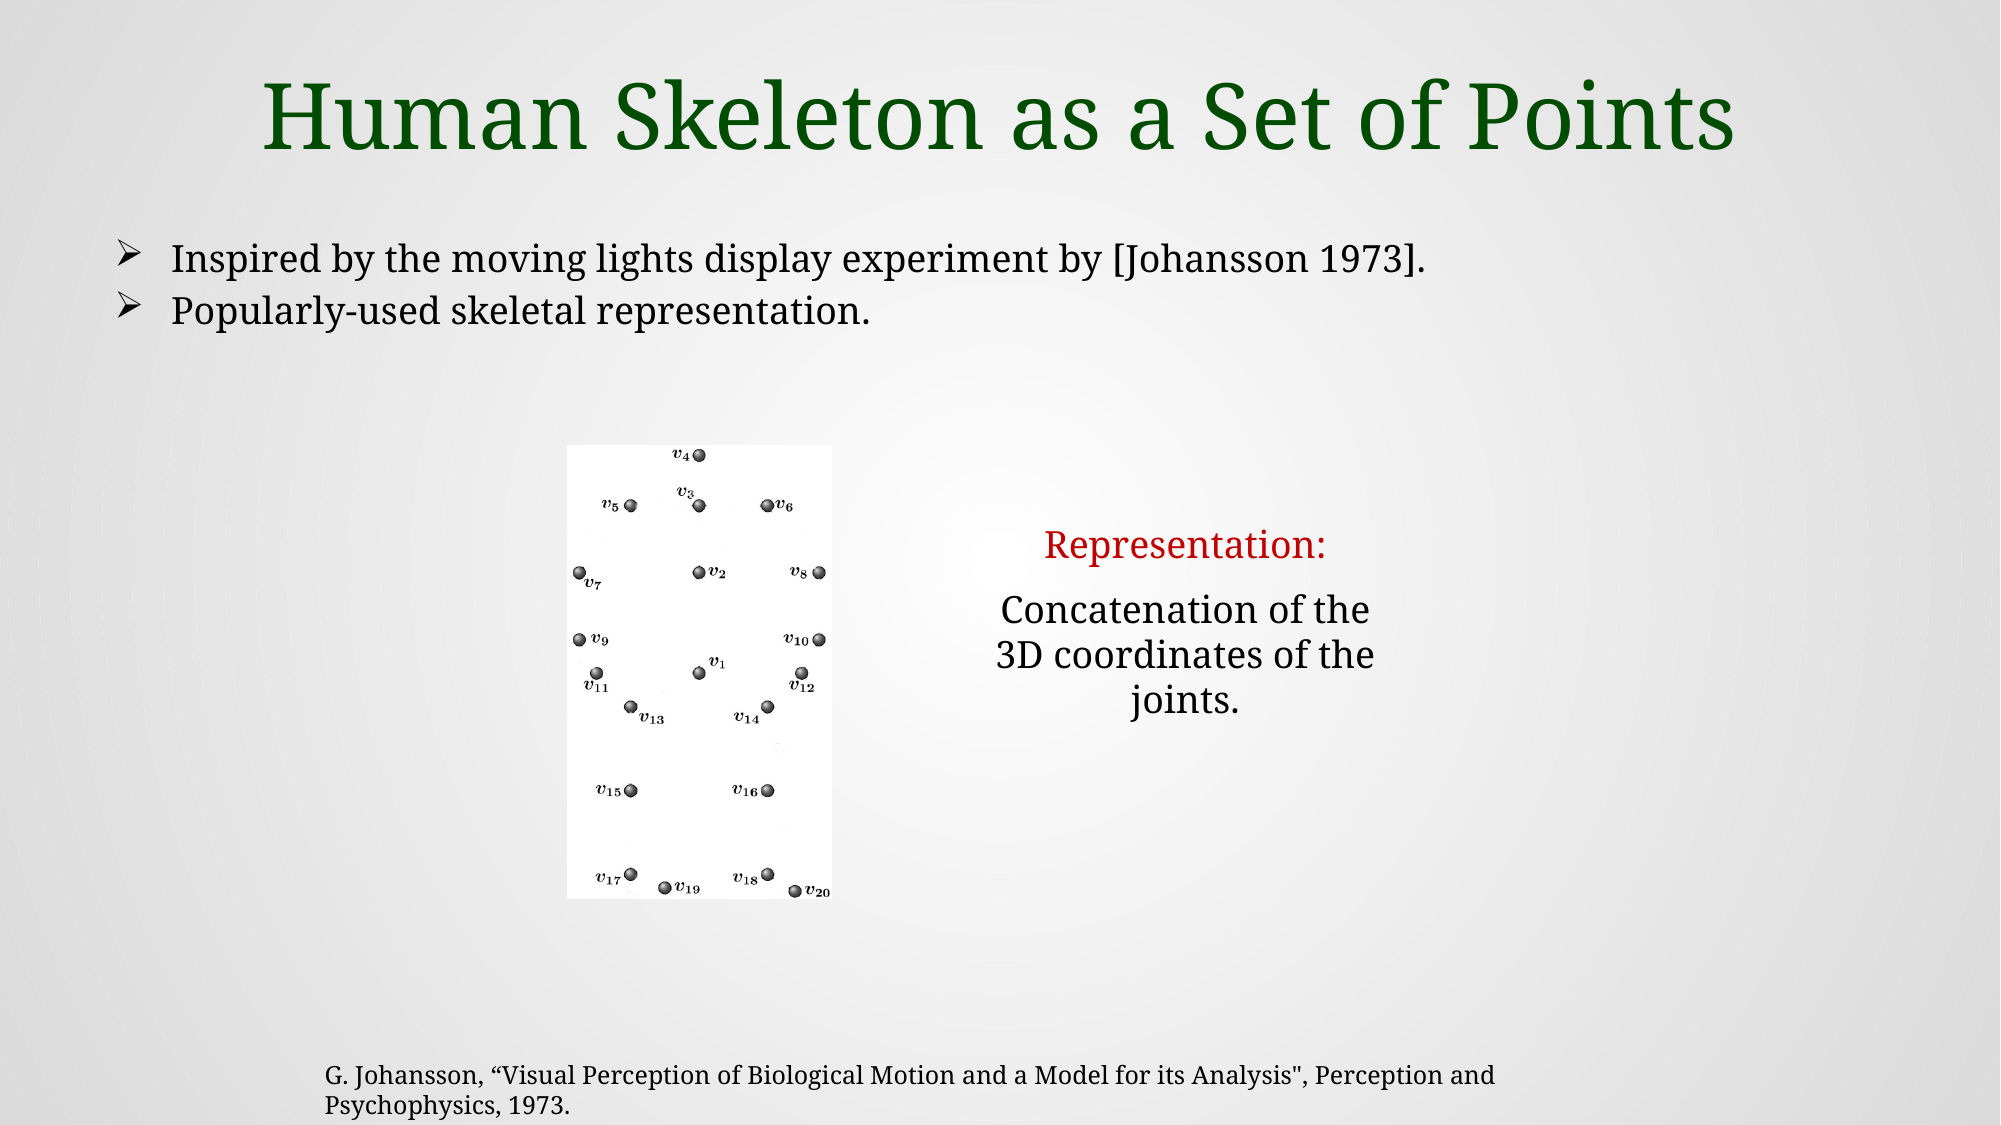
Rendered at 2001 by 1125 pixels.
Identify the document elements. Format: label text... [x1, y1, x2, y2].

text_box Inspired by the moving lights display experiment by [Johansson 1973]. Popularly-used skeletal representation. [99, 175, 1900, 1024]
text_box Representation: Concatenation of the 3D coordinates of the joints. [964, 513, 1408, 729]
text_box G. Johansson, “Visual Perception of Biological Motion and a Model for its Analysis", Perception and Psychophysics, 1973. [309, 1051, 1691, 1125]
title Human Skeleton as a Set of Points [99, 39, 1900, 157]
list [567, 445, 832, 899]
